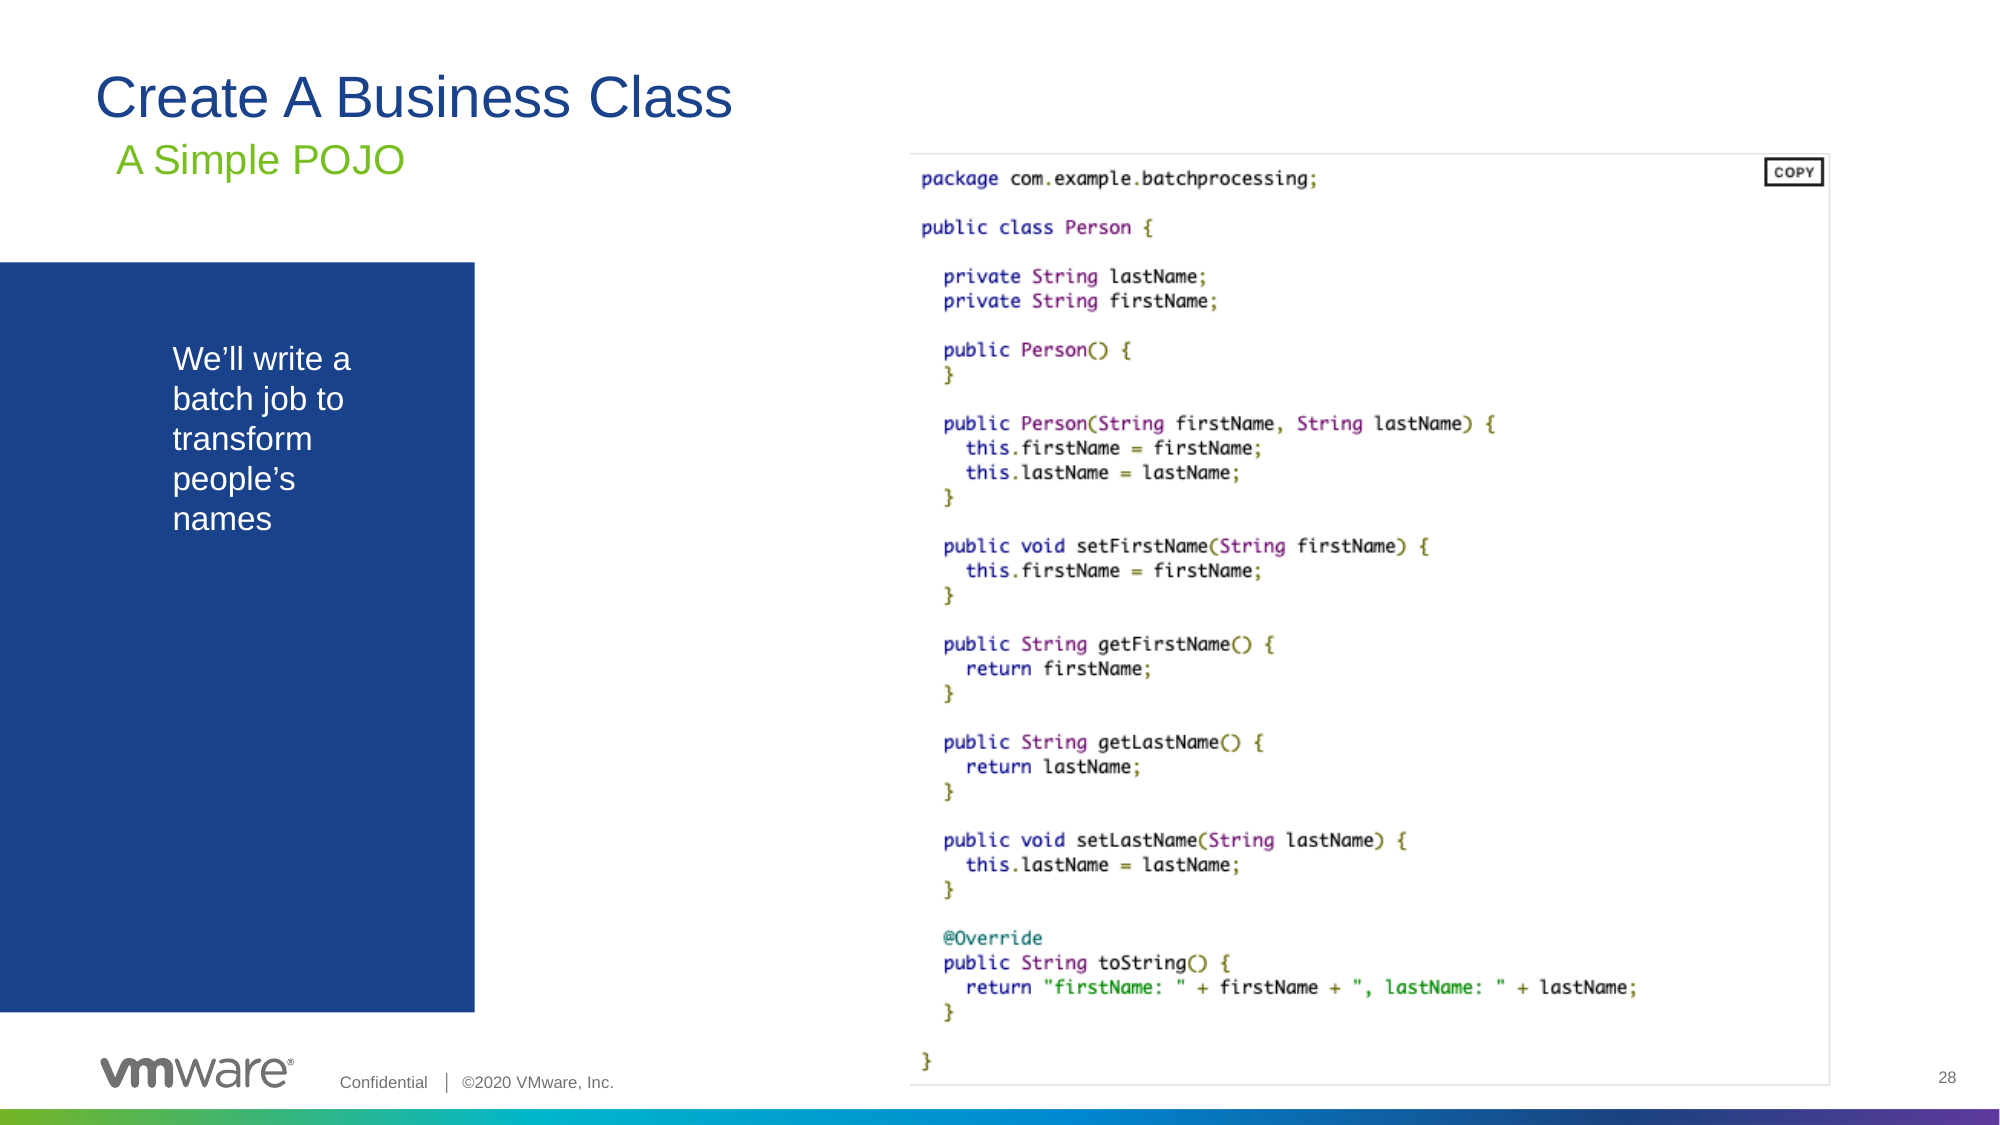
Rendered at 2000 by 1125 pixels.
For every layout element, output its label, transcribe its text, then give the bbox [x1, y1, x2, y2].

list We’ll write a batch job to transform people’s names [0, 262, 475, 1013]
subtitle A Simple POJO [97, 133, 1896, 174]
title Create A Business Class [95, 67, 1900, 131]
picture [910, 153, 1833, 1086]
picture [1073, 1109, 2000, 1125]
picture [0, 1109, 729, 1125]
